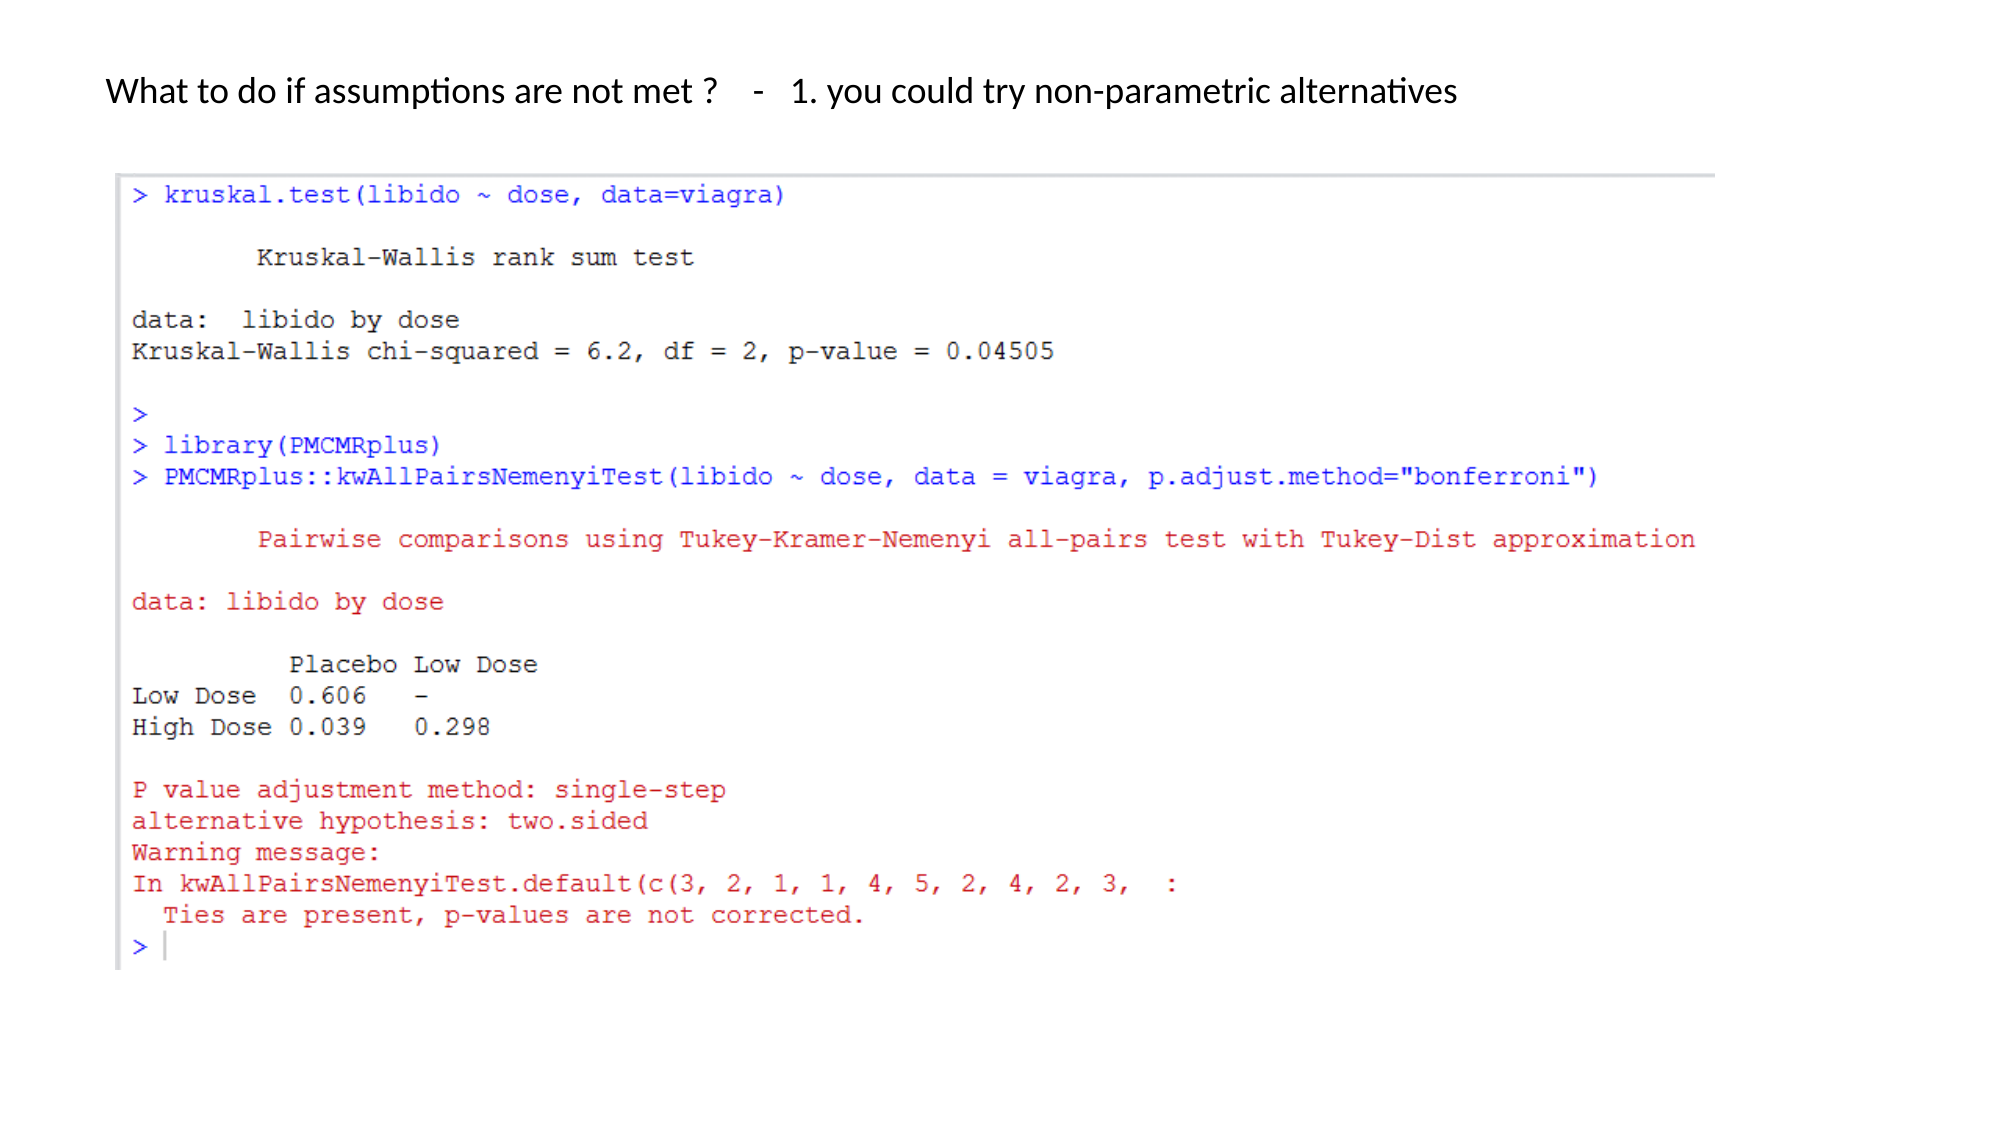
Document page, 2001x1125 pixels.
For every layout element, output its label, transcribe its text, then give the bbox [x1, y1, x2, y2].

picture [115, 173, 1715, 970]
text_box What to do if assumptions are not met ? - 1. you could try non-parametric alternatives [90, 58, 1475, 118]
